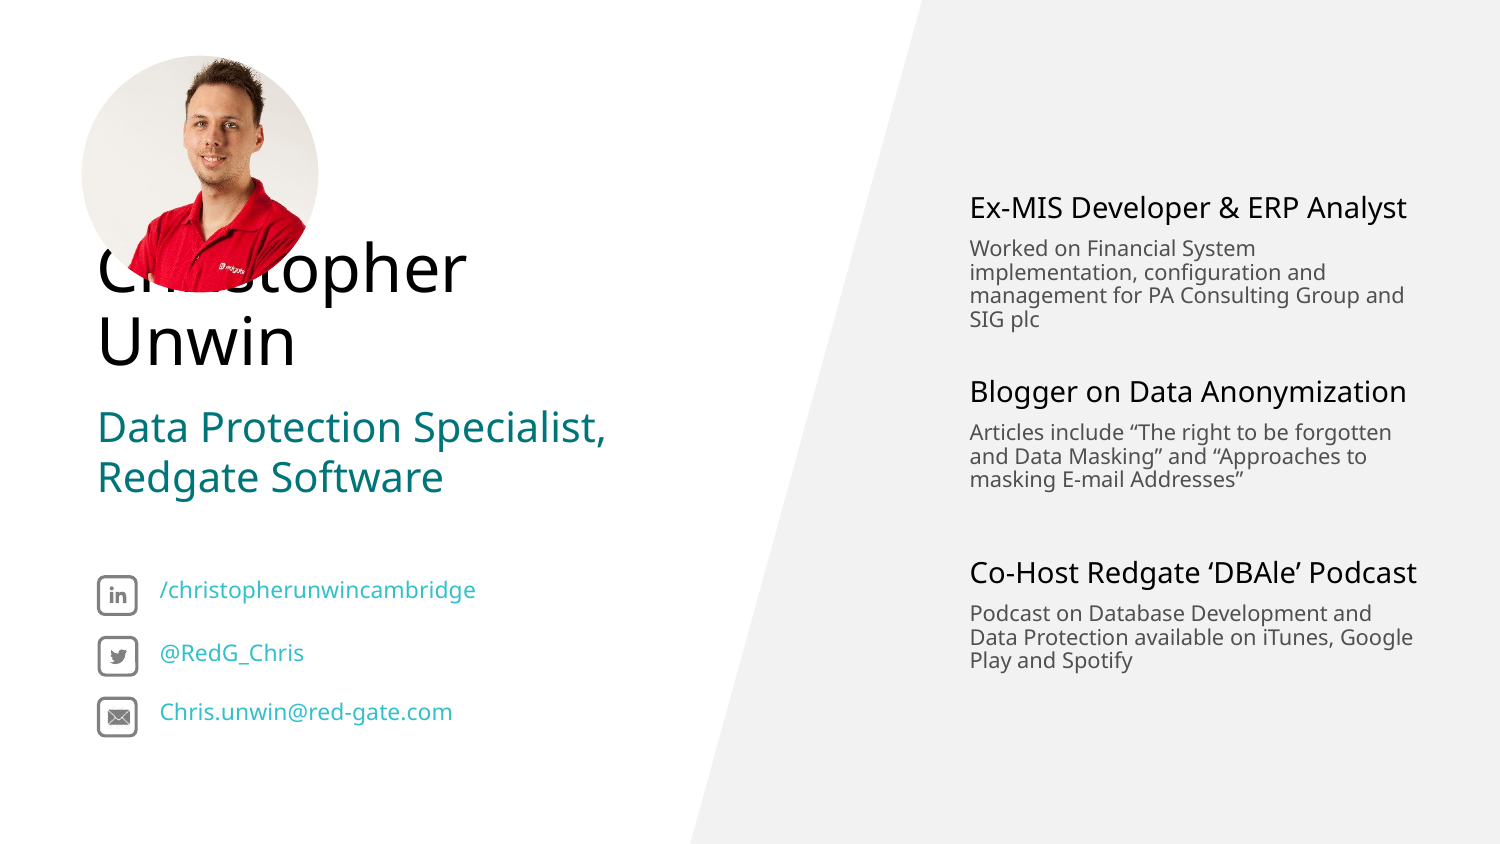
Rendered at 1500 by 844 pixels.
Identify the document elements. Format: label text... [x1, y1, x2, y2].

list @RedG_Chris [145, 634, 590, 678]
title Christopher Unwin [81, 309, 690, 387]
list Articles include “The right to be forgotten and Data Masking” and “Approaches to masking E-mail Addresses” [954, 414, 1438, 512]
list /christopherunwincambridge [144, 571, 551, 615]
list Co-Host Redgate ‘DBAle’ Podcast [954, 551, 1438, 595]
text_box Chris.unwin@red-gate.com [144, 692, 551, 736]
list Worked on Financial System implementation, configuration and management for PA Consulting Group and SIG plc [954, 230, 1438, 328]
picture [106, 704, 131, 730]
text_box [96, 696, 139, 738]
picture [81, 55, 319, 293]
list Blogger on Data Anonymization [954, 370, 1438, 414]
list Data Protection Specialist, Redgate Software [81, 393, 712, 460]
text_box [98, 637, 138, 676]
list Podcast on Database Development and Data Protection available on iTunes, Google Play and Spotify [954, 595, 1438, 693]
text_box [98, 576, 137, 615]
list Ex-MIS Developer & ERP Analyst [954, 186, 1438, 230]
